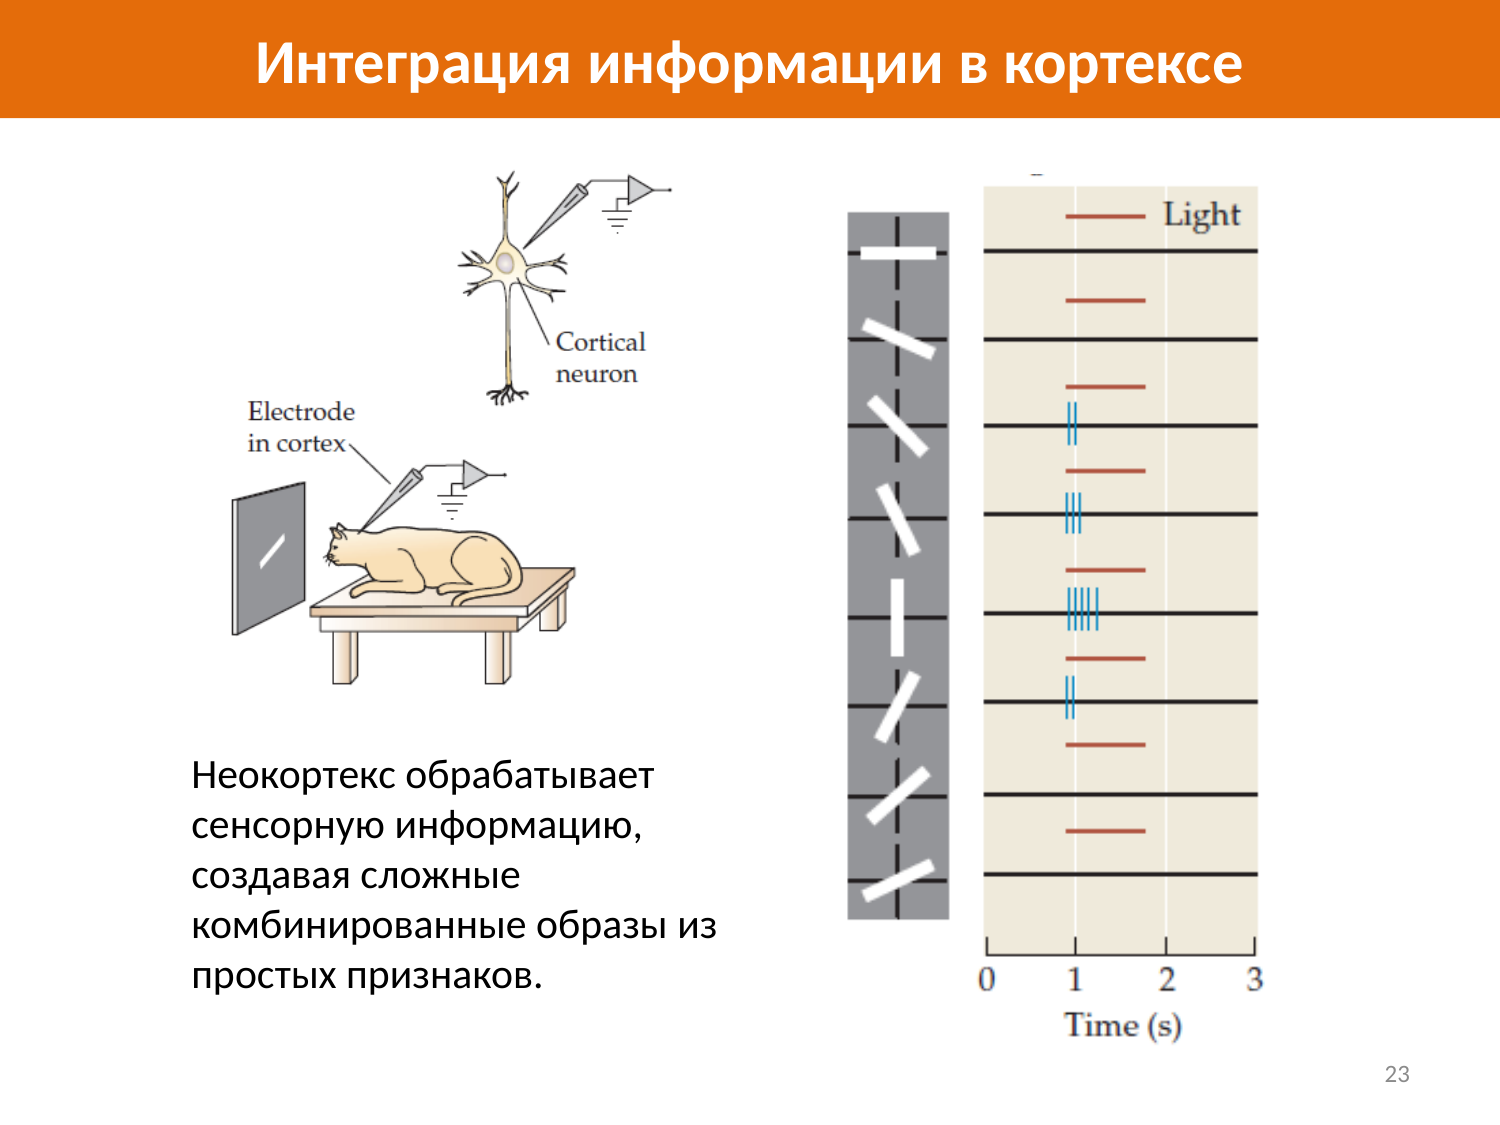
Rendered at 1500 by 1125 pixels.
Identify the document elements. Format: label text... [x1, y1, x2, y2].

slide_number 23 [1074, 1042, 1425, 1103]
picture [201, 148, 696, 706]
picture [831, 174, 1293, 1069]
title Интеграция информации в кортексе [0, 0, 1500, 119]
text_box Неокортекс обрабатывает сенсорную информацию, создавая сложные комбинированные образы из простых признаков. [101, 739, 764, 1005]
